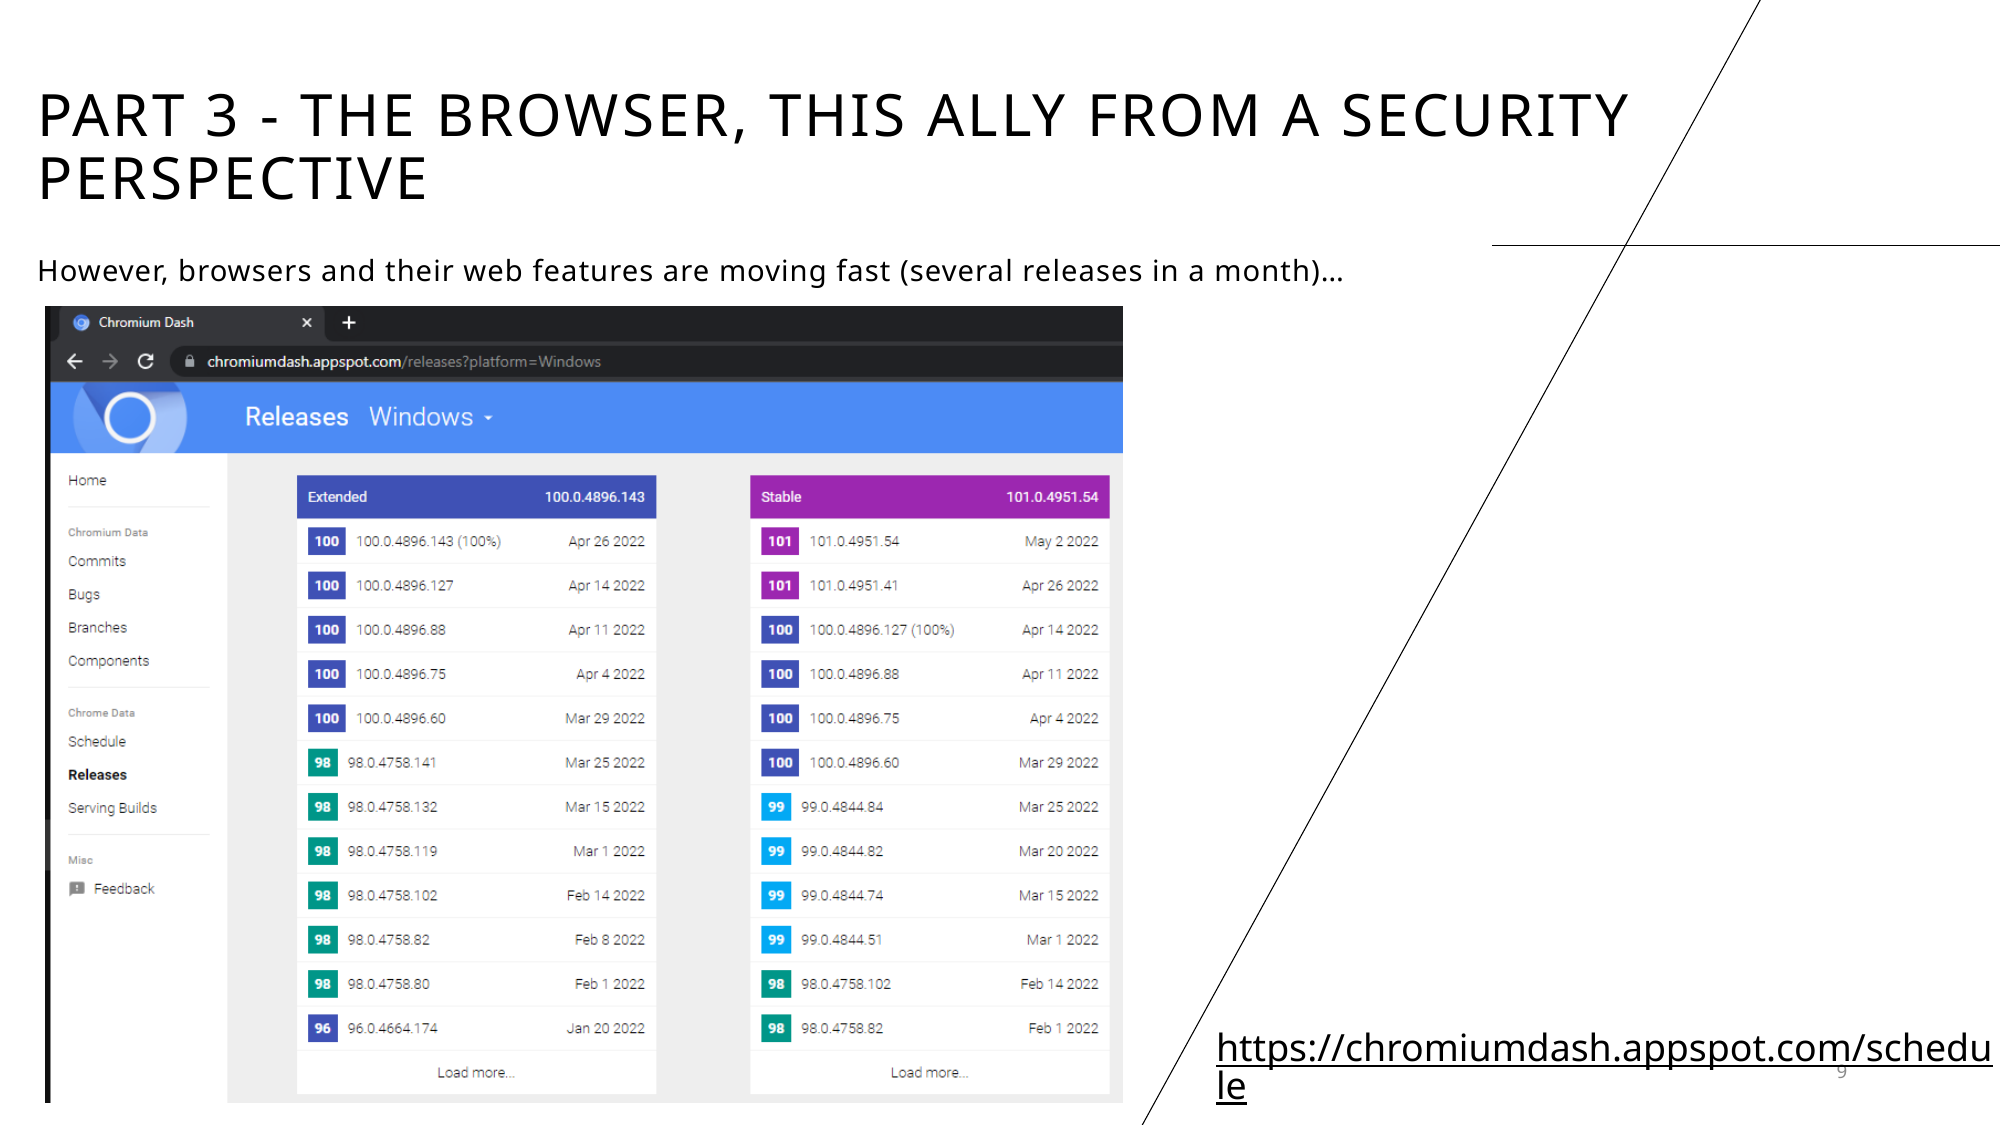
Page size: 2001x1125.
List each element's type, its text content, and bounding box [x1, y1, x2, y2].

text_box https://chromiumdash.appspot.com/schedule [1201, 1016, 2000, 1125]
list However, browsers and their web features are moving fast (several releases in a month)… [22, 245, 1955, 991]
title Part 3 - The browser, this ally from a security perspective [22, 22, 1944, 220]
picture [45, 306, 1123, 1103]
